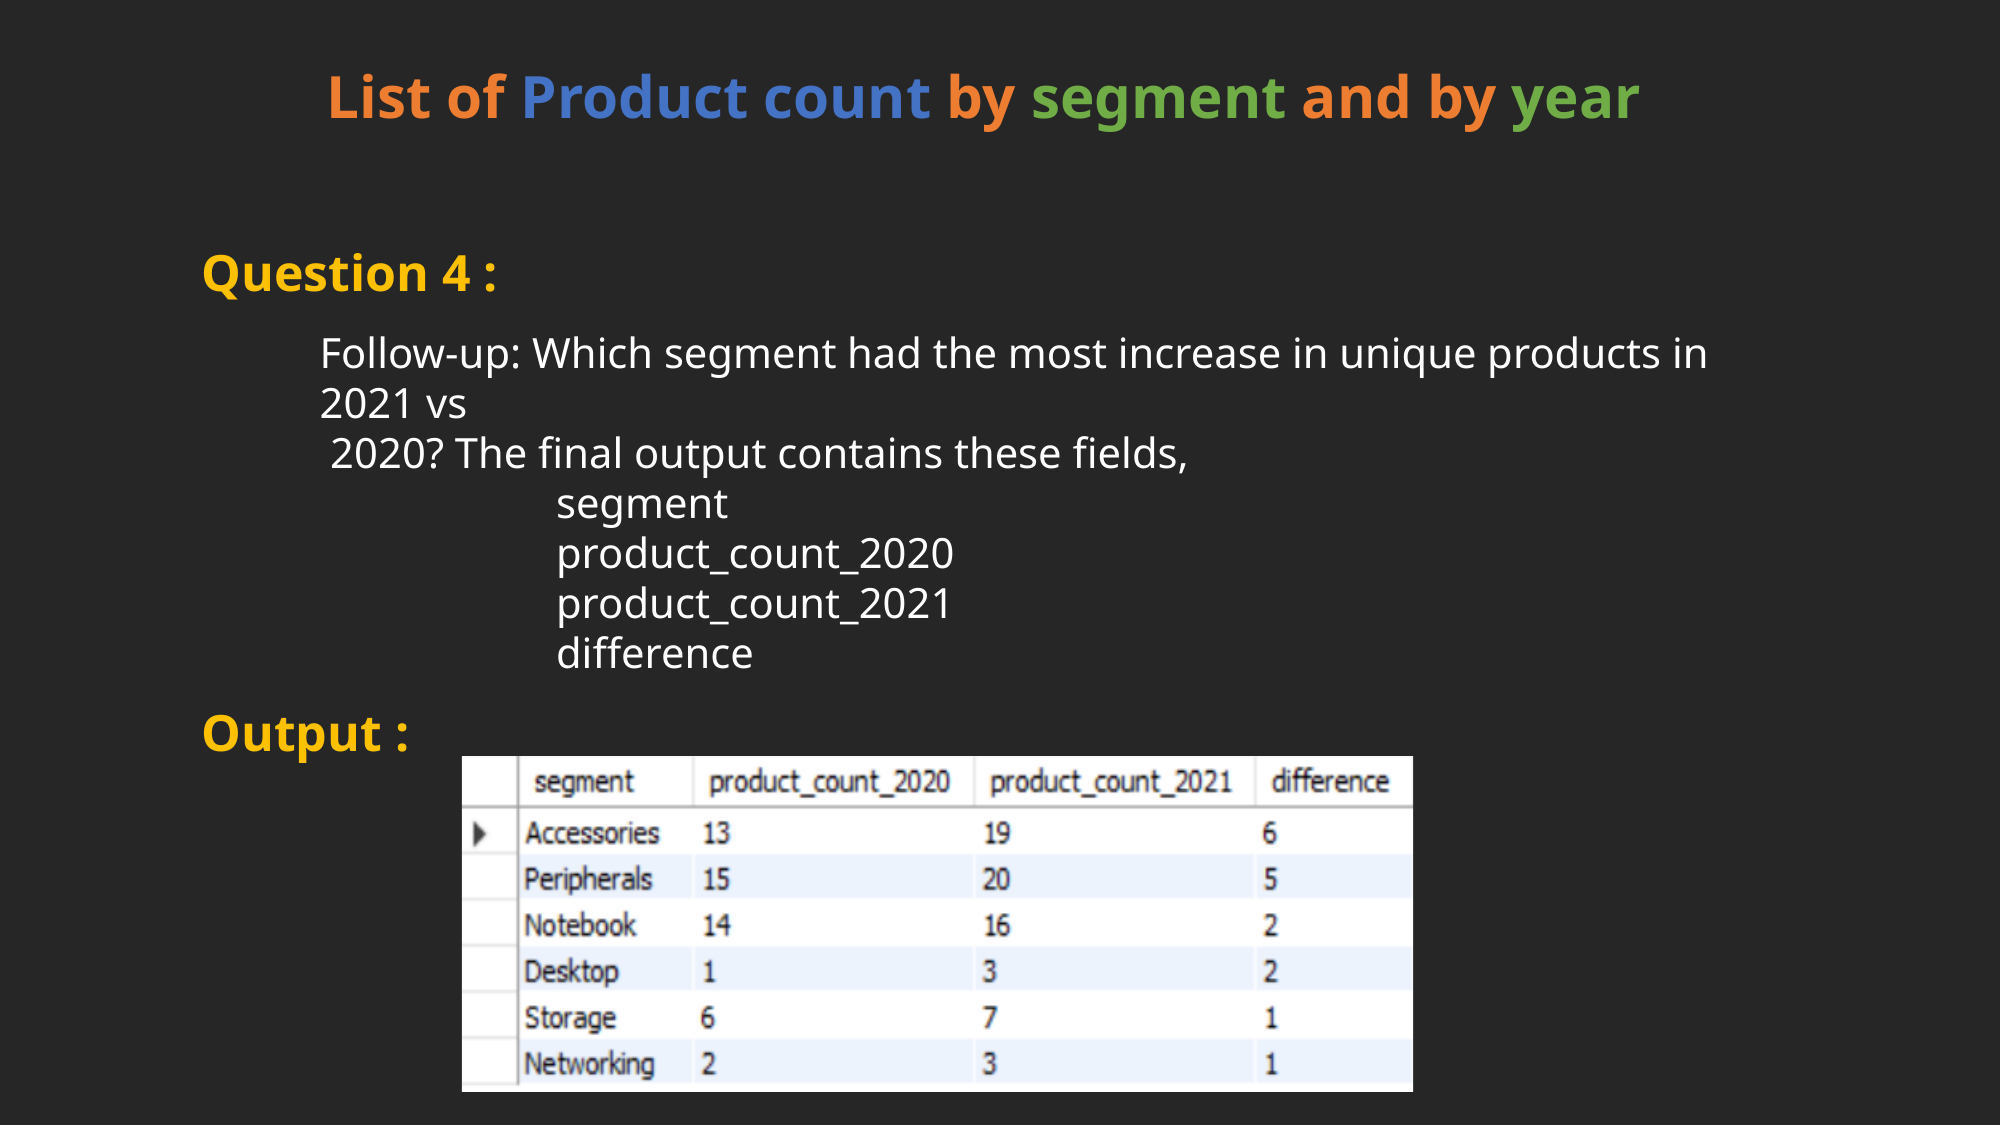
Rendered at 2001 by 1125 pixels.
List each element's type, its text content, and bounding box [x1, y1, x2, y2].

text_box Question 4 : [187, 234, 541, 310]
text_box Follow-up: Which segment had the most increase in unique products in 2021 vs 2020? The final output contains these fields, segment product_count_2020 product_count_2021 difference [304, 319, 1778, 685]
text_box List of Product count by segment and by year [137, 53, 1846, 138]
picture [461, 756, 1414, 1092]
text_box Output : [187, 694, 541, 769]
